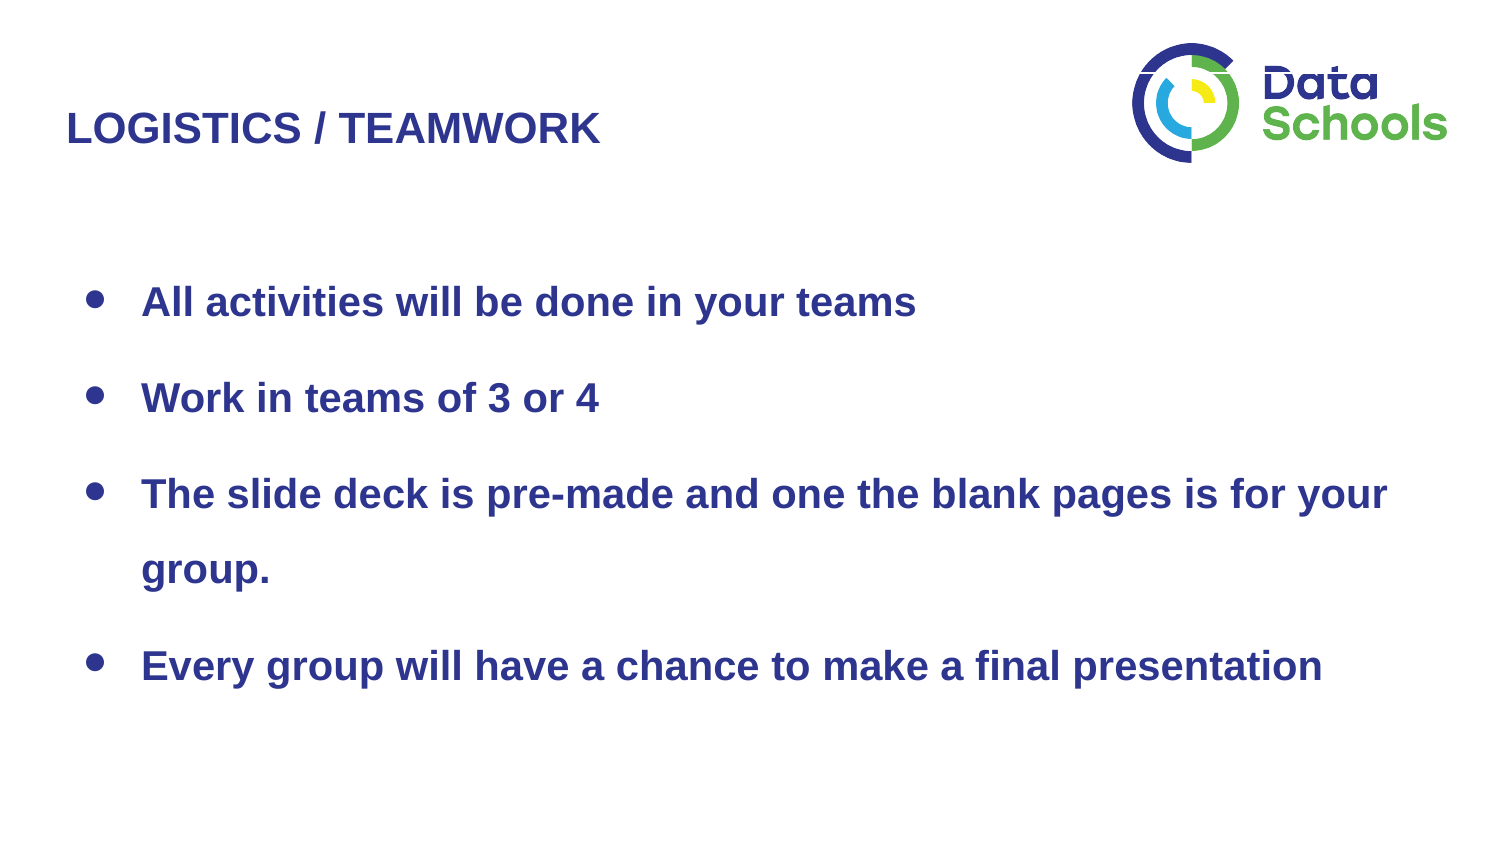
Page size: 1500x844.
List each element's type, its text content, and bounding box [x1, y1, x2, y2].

title LOGISTICS / TEAMWORK [51, 72, 1128, 167]
list All activities will be done in your teams Work in teams of 3 or 4 The slide deck is pre-made and one the blank pages is for your group. Every group will have a chance to make a final presentation [51, 189, 1449, 750]
picture [1132, 43, 1447, 163]
